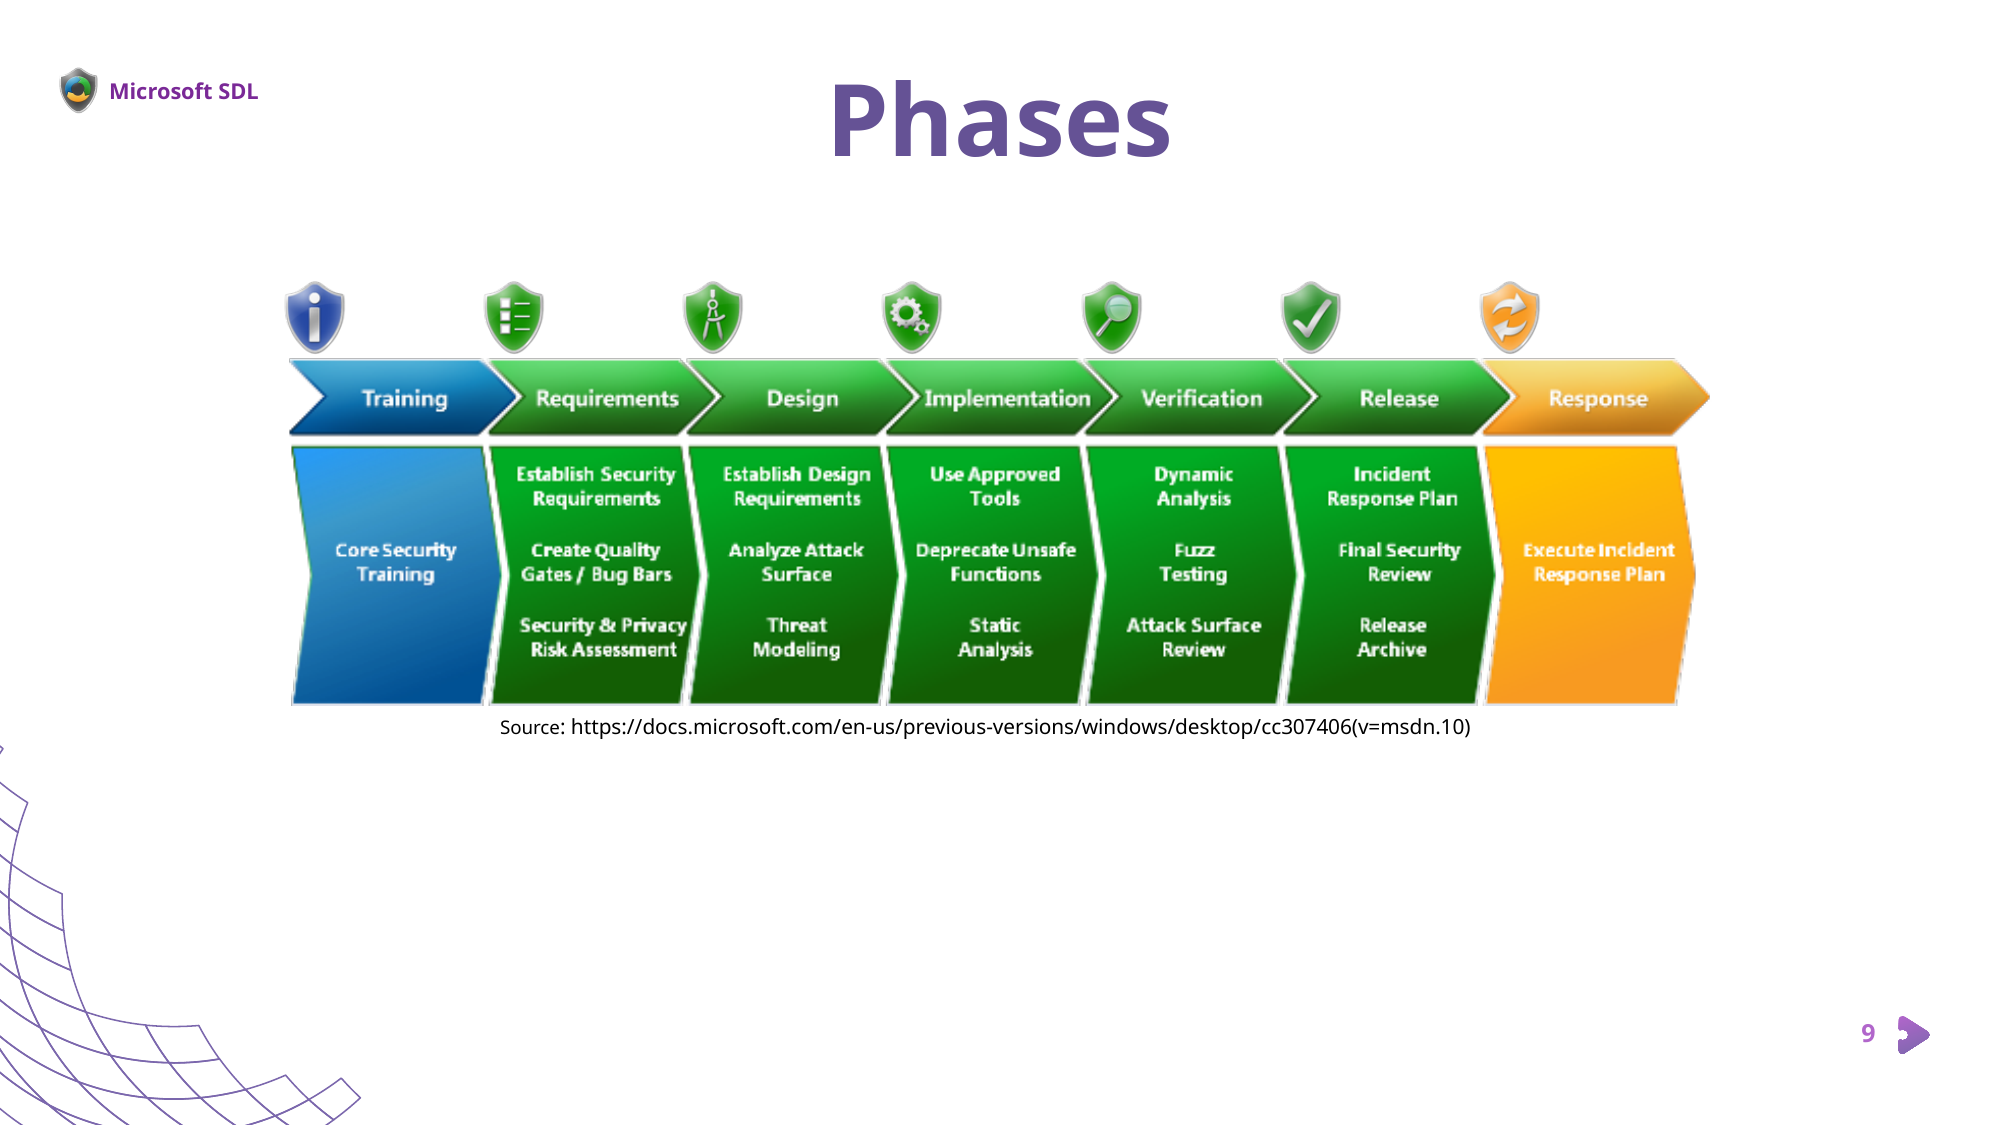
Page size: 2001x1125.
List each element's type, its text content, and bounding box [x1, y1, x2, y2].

text_box 9 [1828, 1009, 1909, 1059]
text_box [48, 60, 276, 120]
picture [275, 277, 1712, 706]
text_box Source: https://docs.microsoft.com/en-us/previous-versions/windows/desktop/cc307406(v=msdn.10) [485, 706, 1486, 746]
list Phases [360, 48, 1640, 185]
text_box [1898, 1016, 1930, 1054]
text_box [0, 720, 361, 1125]
